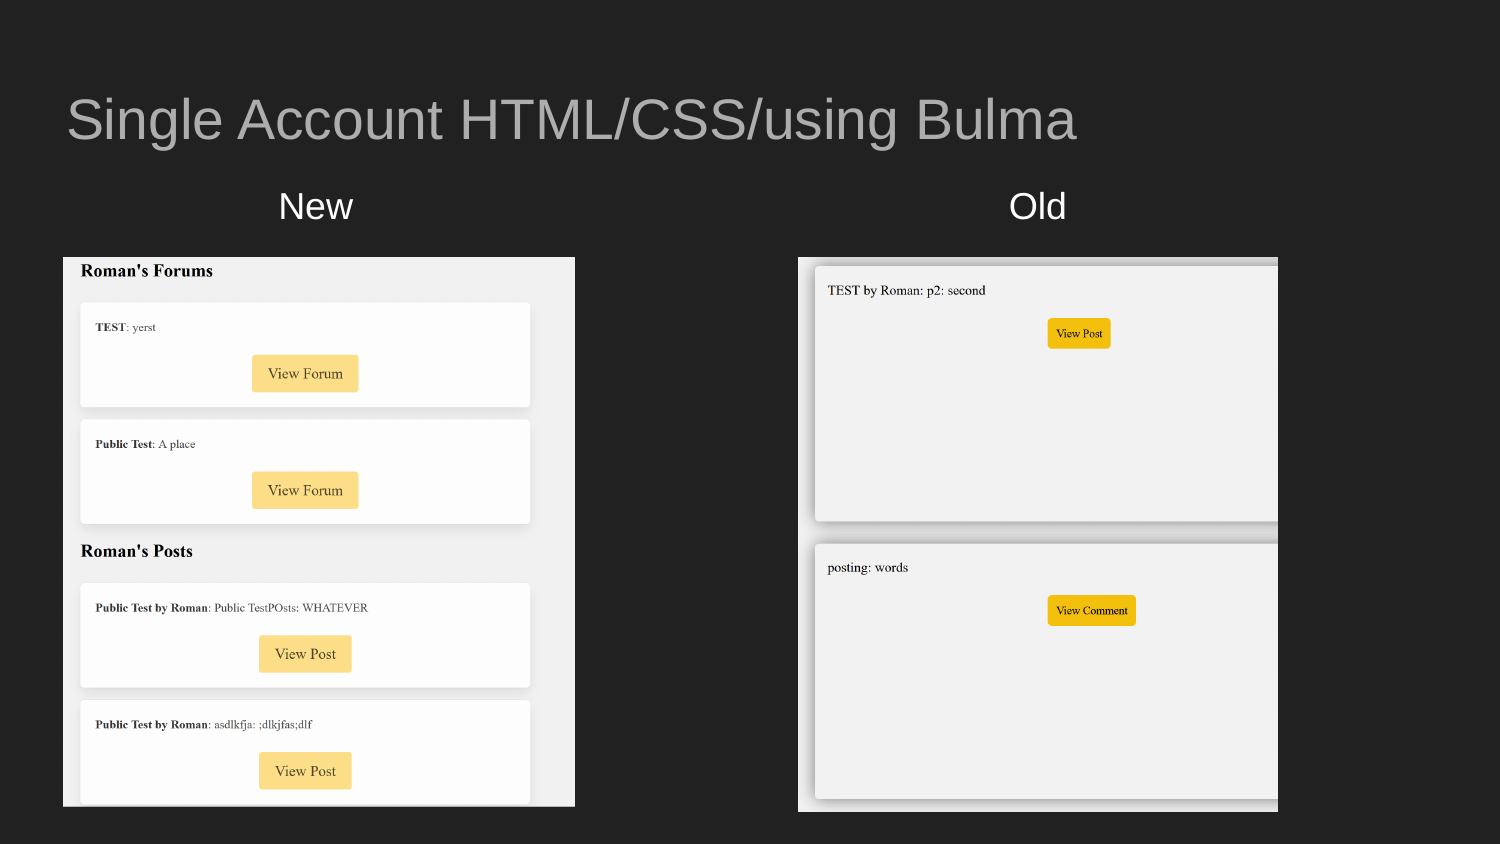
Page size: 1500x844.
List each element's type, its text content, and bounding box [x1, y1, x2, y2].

title Single Account HTML/CSS/using Bulma [51, 72, 1449, 167]
text_box Old [863, 167, 1212, 236]
text_box New [141, 167, 490, 236]
picture [798, 257, 1278, 812]
picture [62, 257, 576, 807]
